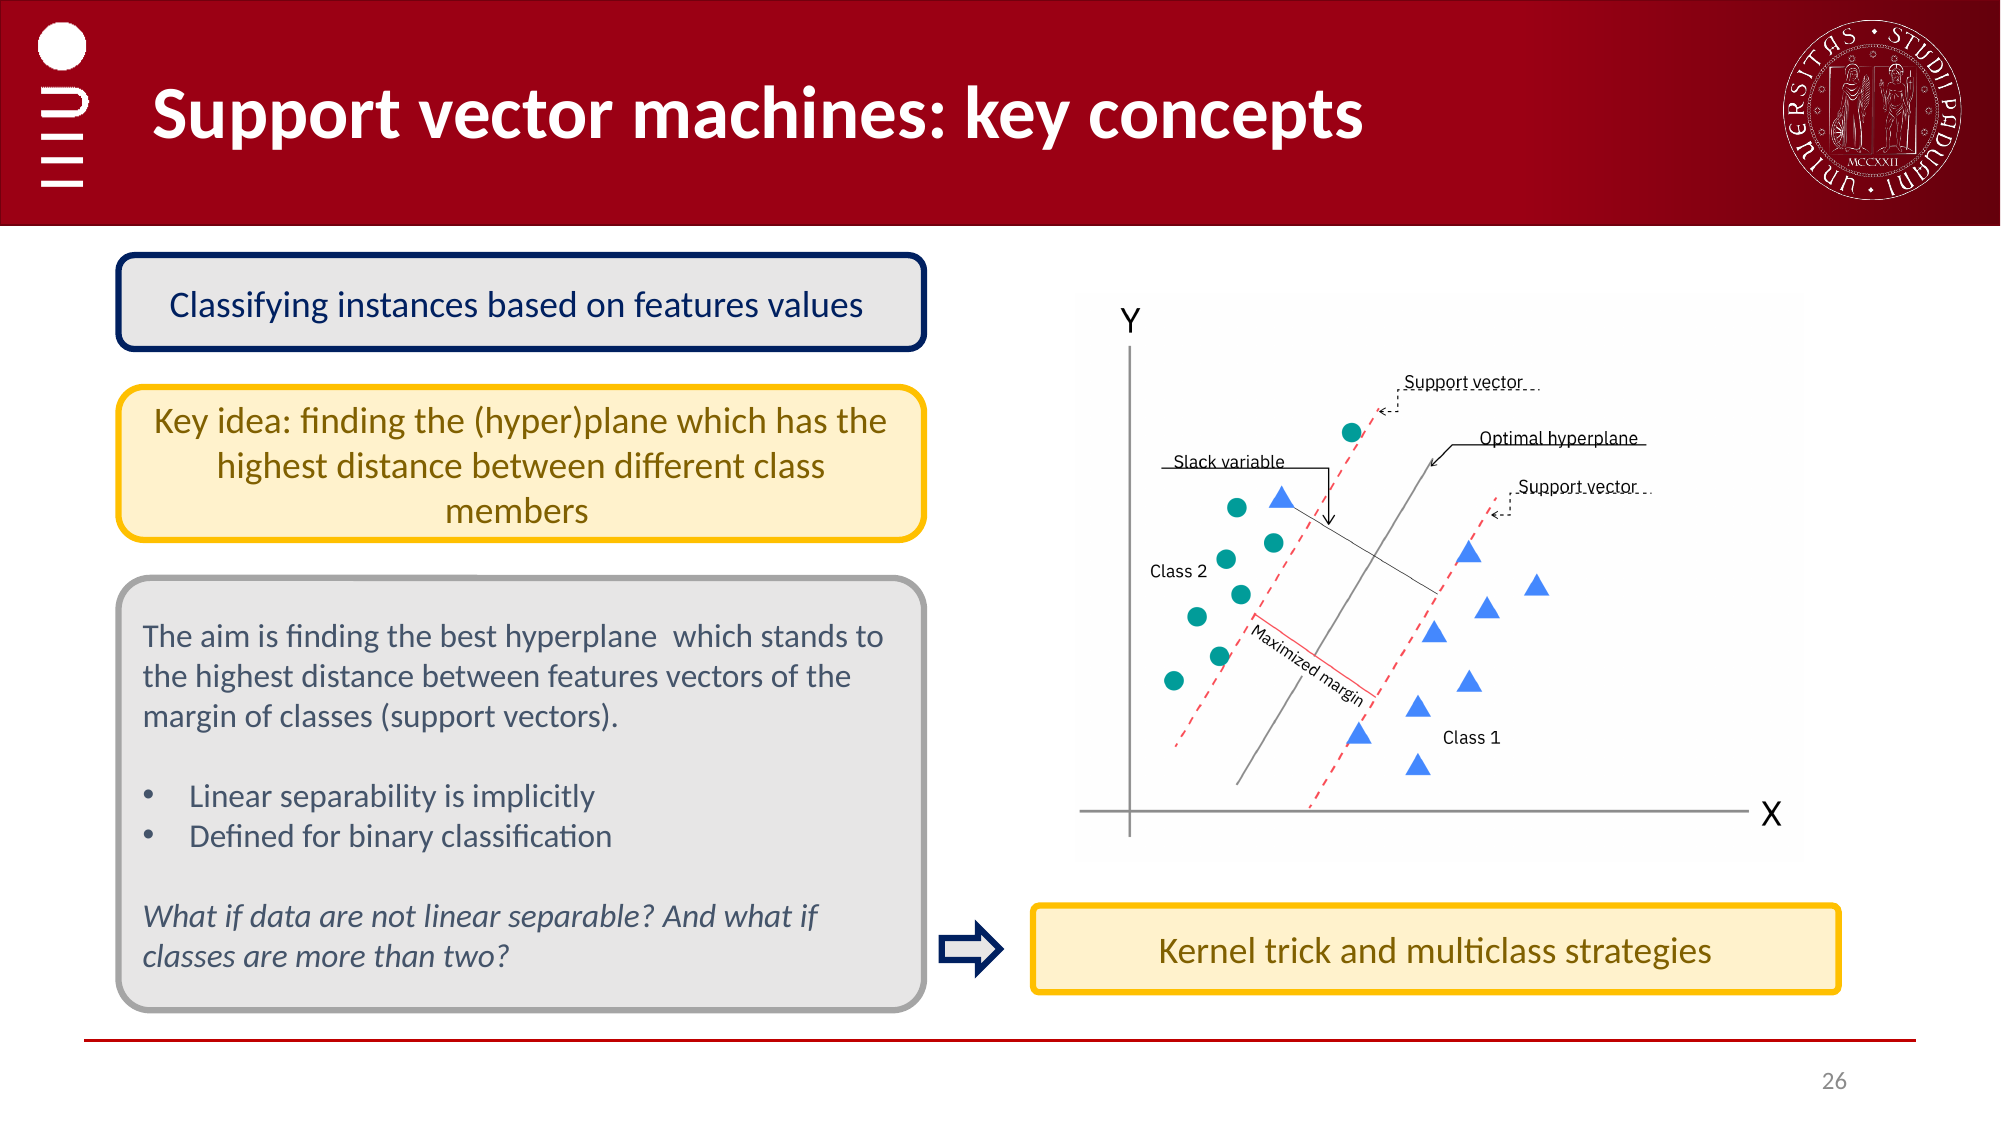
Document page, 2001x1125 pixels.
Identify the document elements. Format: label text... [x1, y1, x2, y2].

text_box Kernel trick and multiclass strategies [1031, 904, 1840, 994]
text_box [940, 924, 1002, 974]
slide_number 26 [1412, 1049, 1863, 1110]
text_box Key idea: finding the (hyper)plane which has the highest distance between different class members [117, 385, 926, 541]
text_box Classifying instances based on features values [117, 254, 926, 351]
picture [1075, 293, 1804, 863]
picture [1783, 20, 1963, 200]
title Support vector machines: key concepts [137, 34, 1763, 194]
